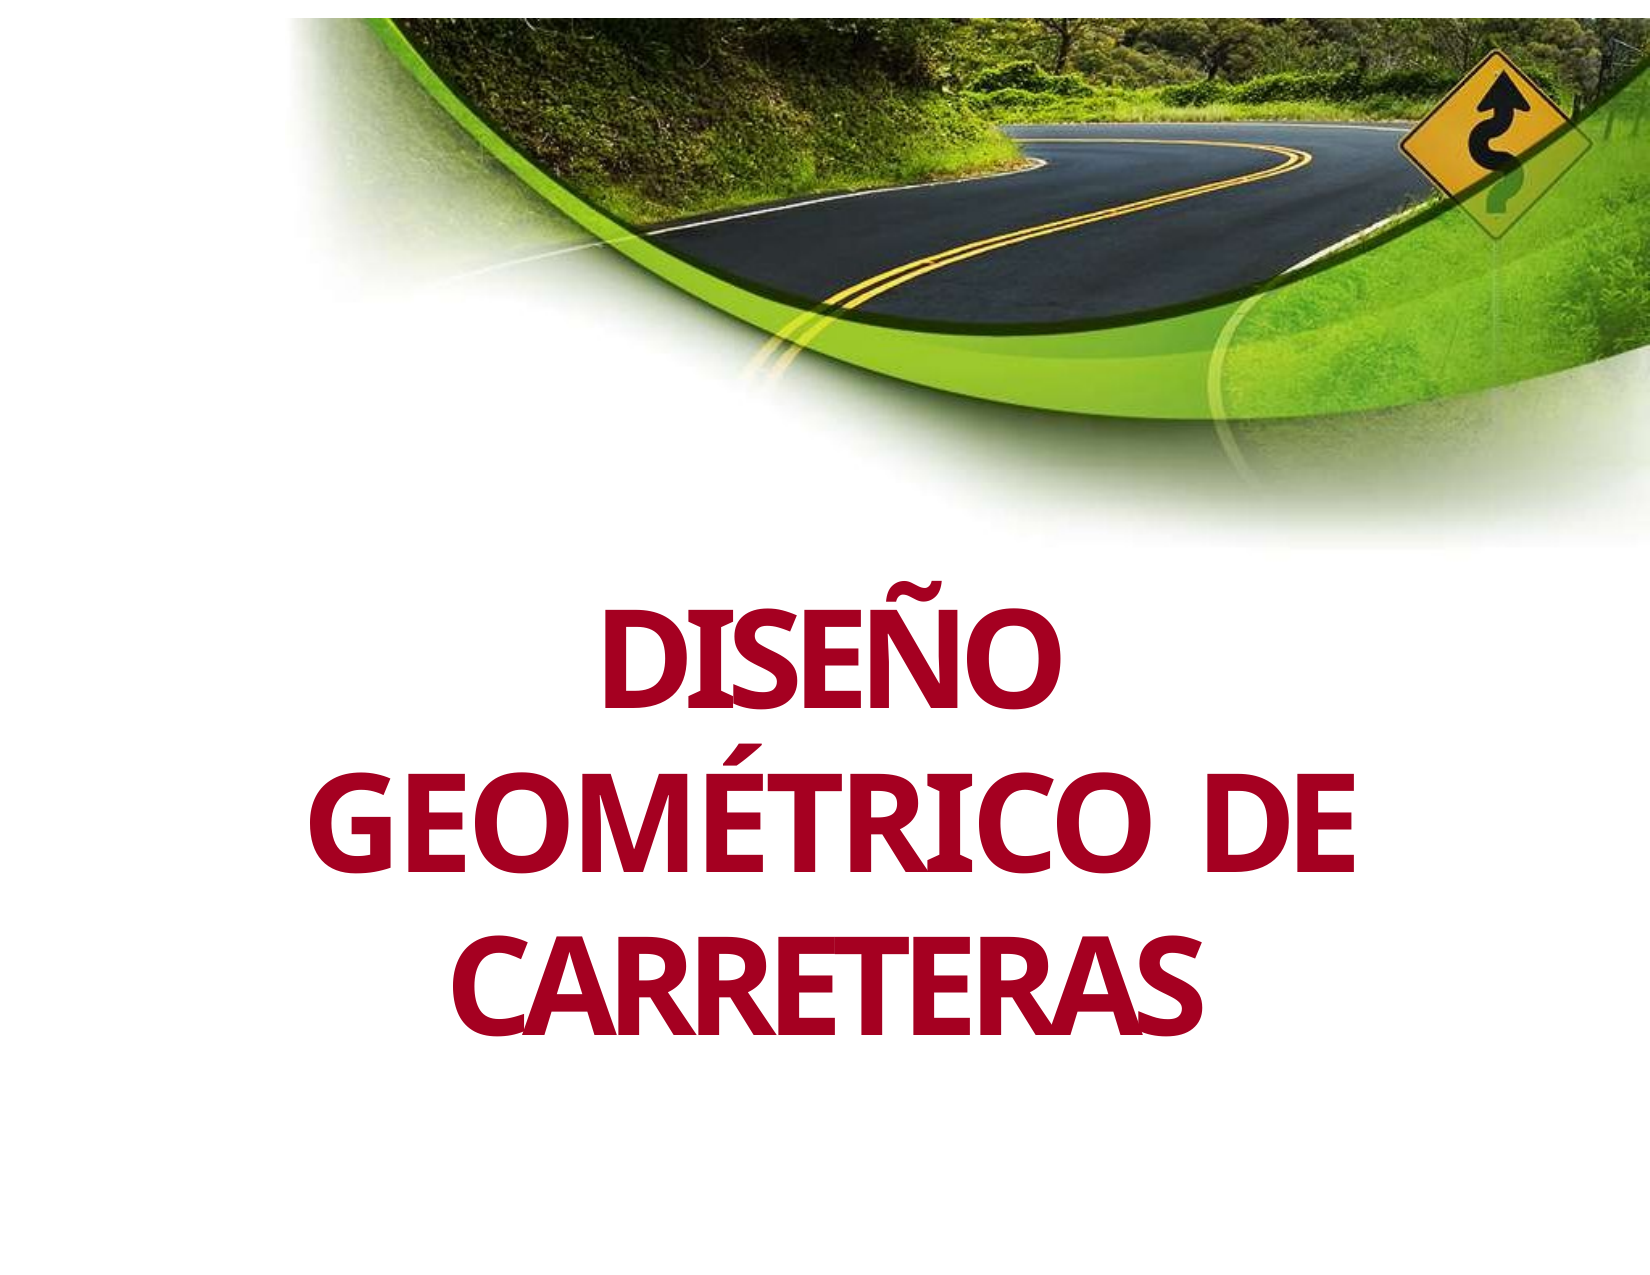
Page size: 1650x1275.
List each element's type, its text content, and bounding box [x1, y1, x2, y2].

title DISEÑO GEOMÉTRICO DE CARRETERAS [272, 576, 1380, 1069]
picture [284, 18, 1650, 562]
